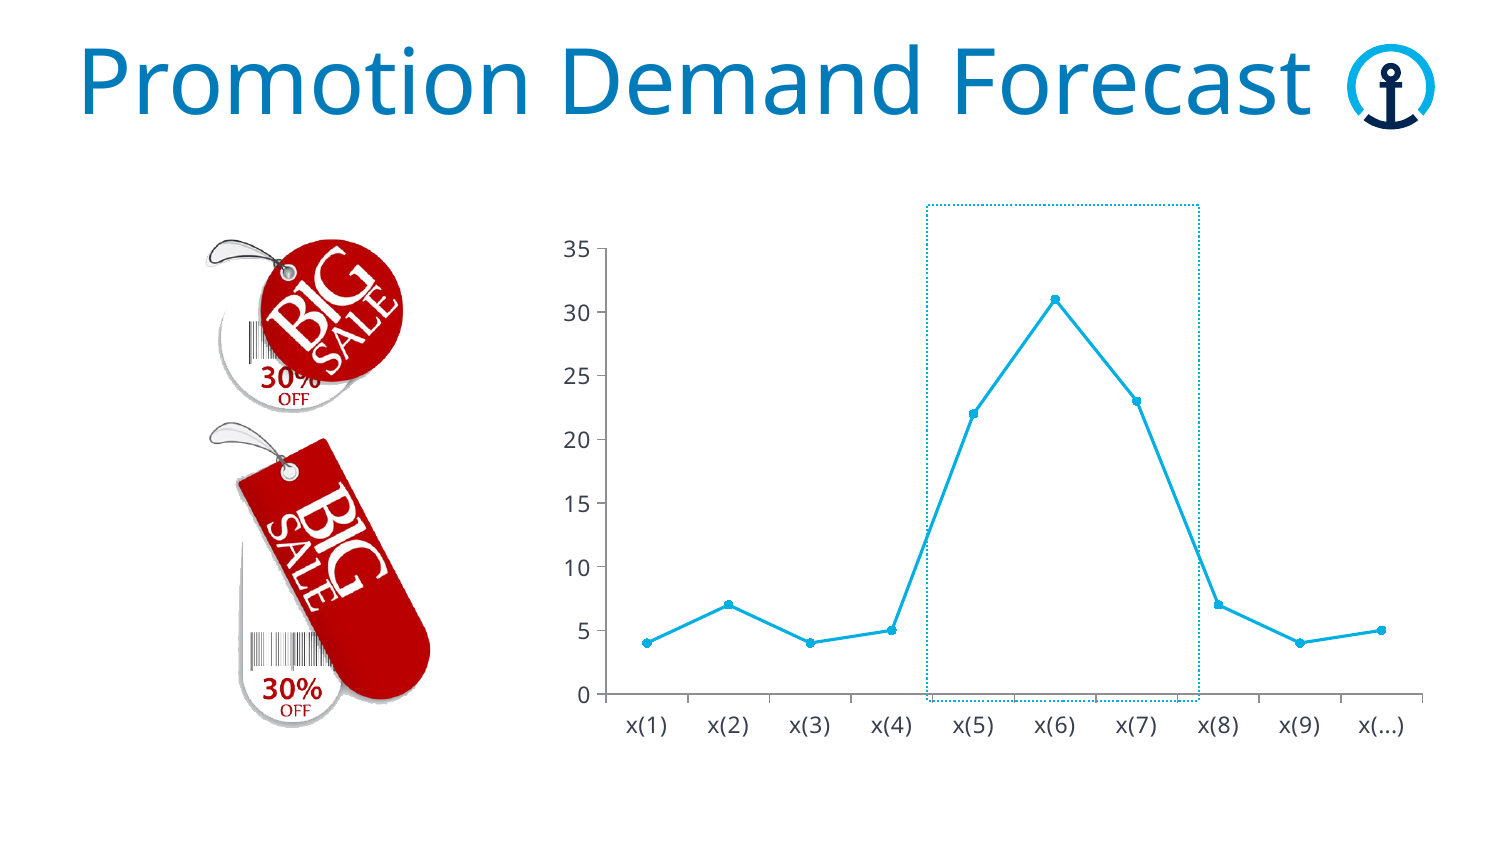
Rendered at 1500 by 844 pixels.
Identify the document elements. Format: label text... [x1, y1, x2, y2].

text_box [927, 204, 1199, 231]
chart [548, 232, 1424, 753]
text_box Promotion Demand Forecast [76, 43, 1355, 133]
picture [199, 220, 450, 729]
